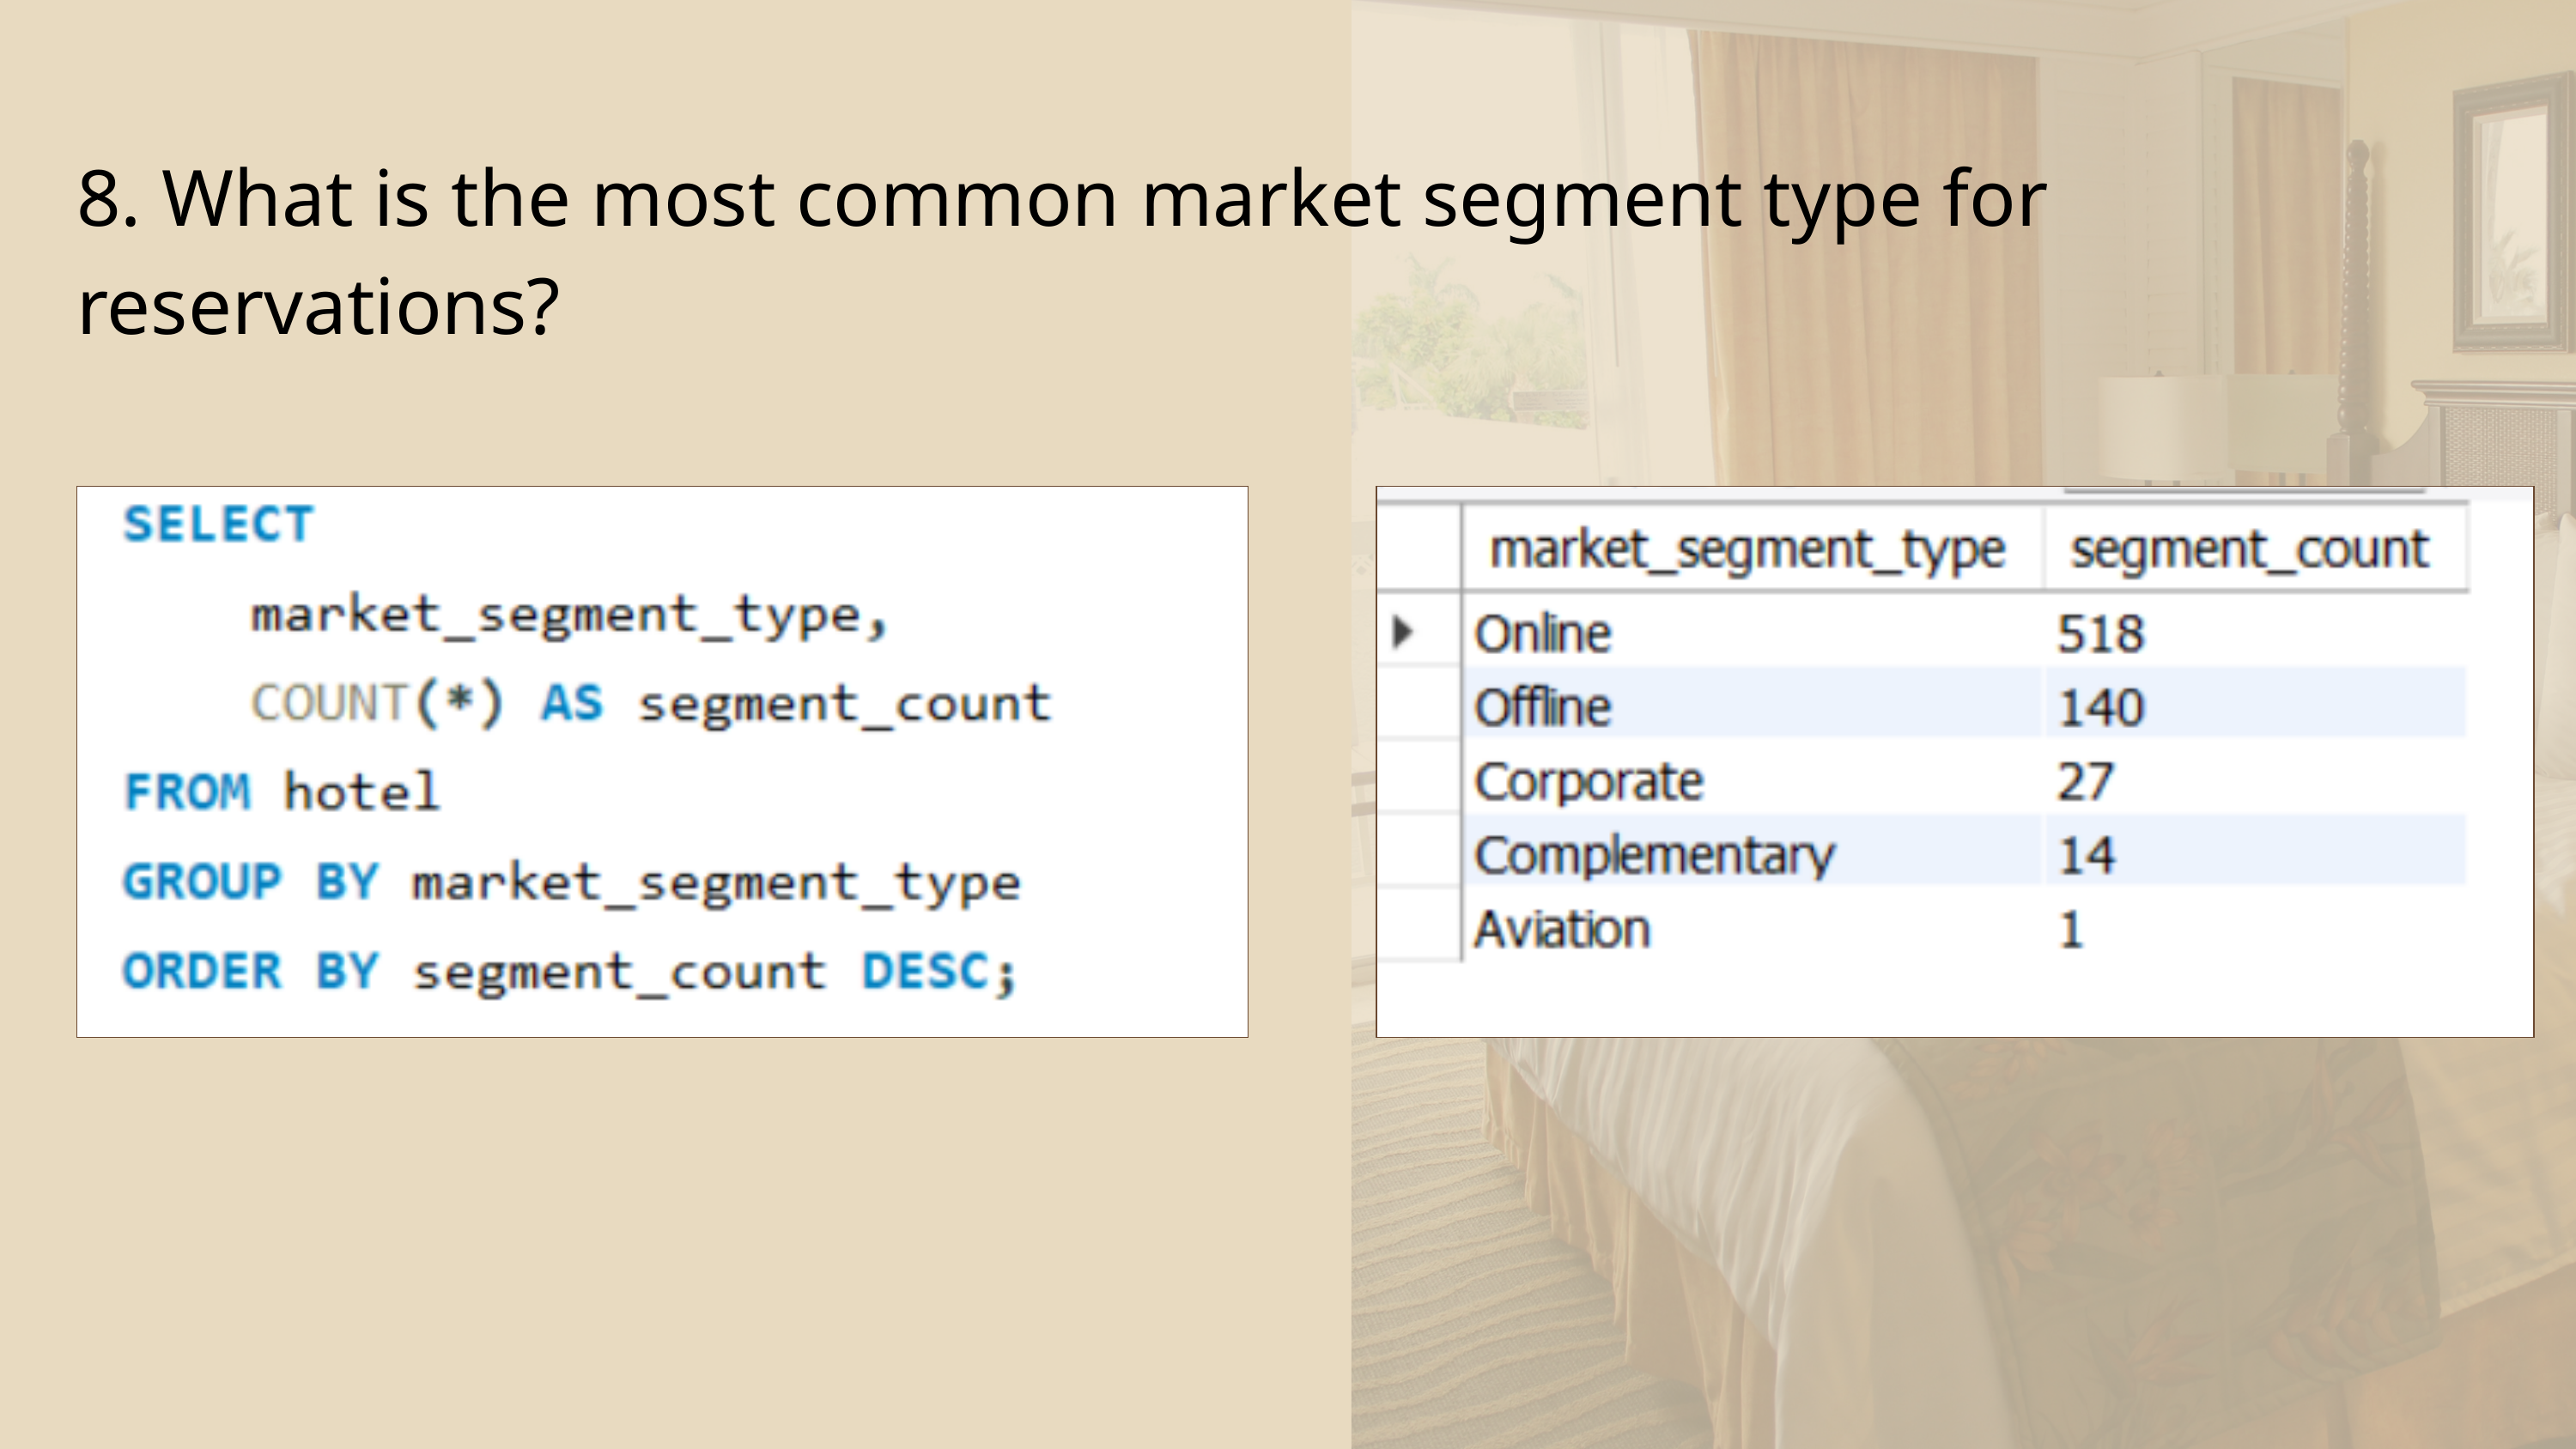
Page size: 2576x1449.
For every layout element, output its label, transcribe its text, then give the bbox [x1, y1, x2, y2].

text_box [1376, 486, 2535, 1038]
text_box [1351, 0, 2576, 1449]
text_box 8. What is the most common market segment type for reservations? [76, 132, 2500, 350]
text_box [76, 486, 1249, 1038]
